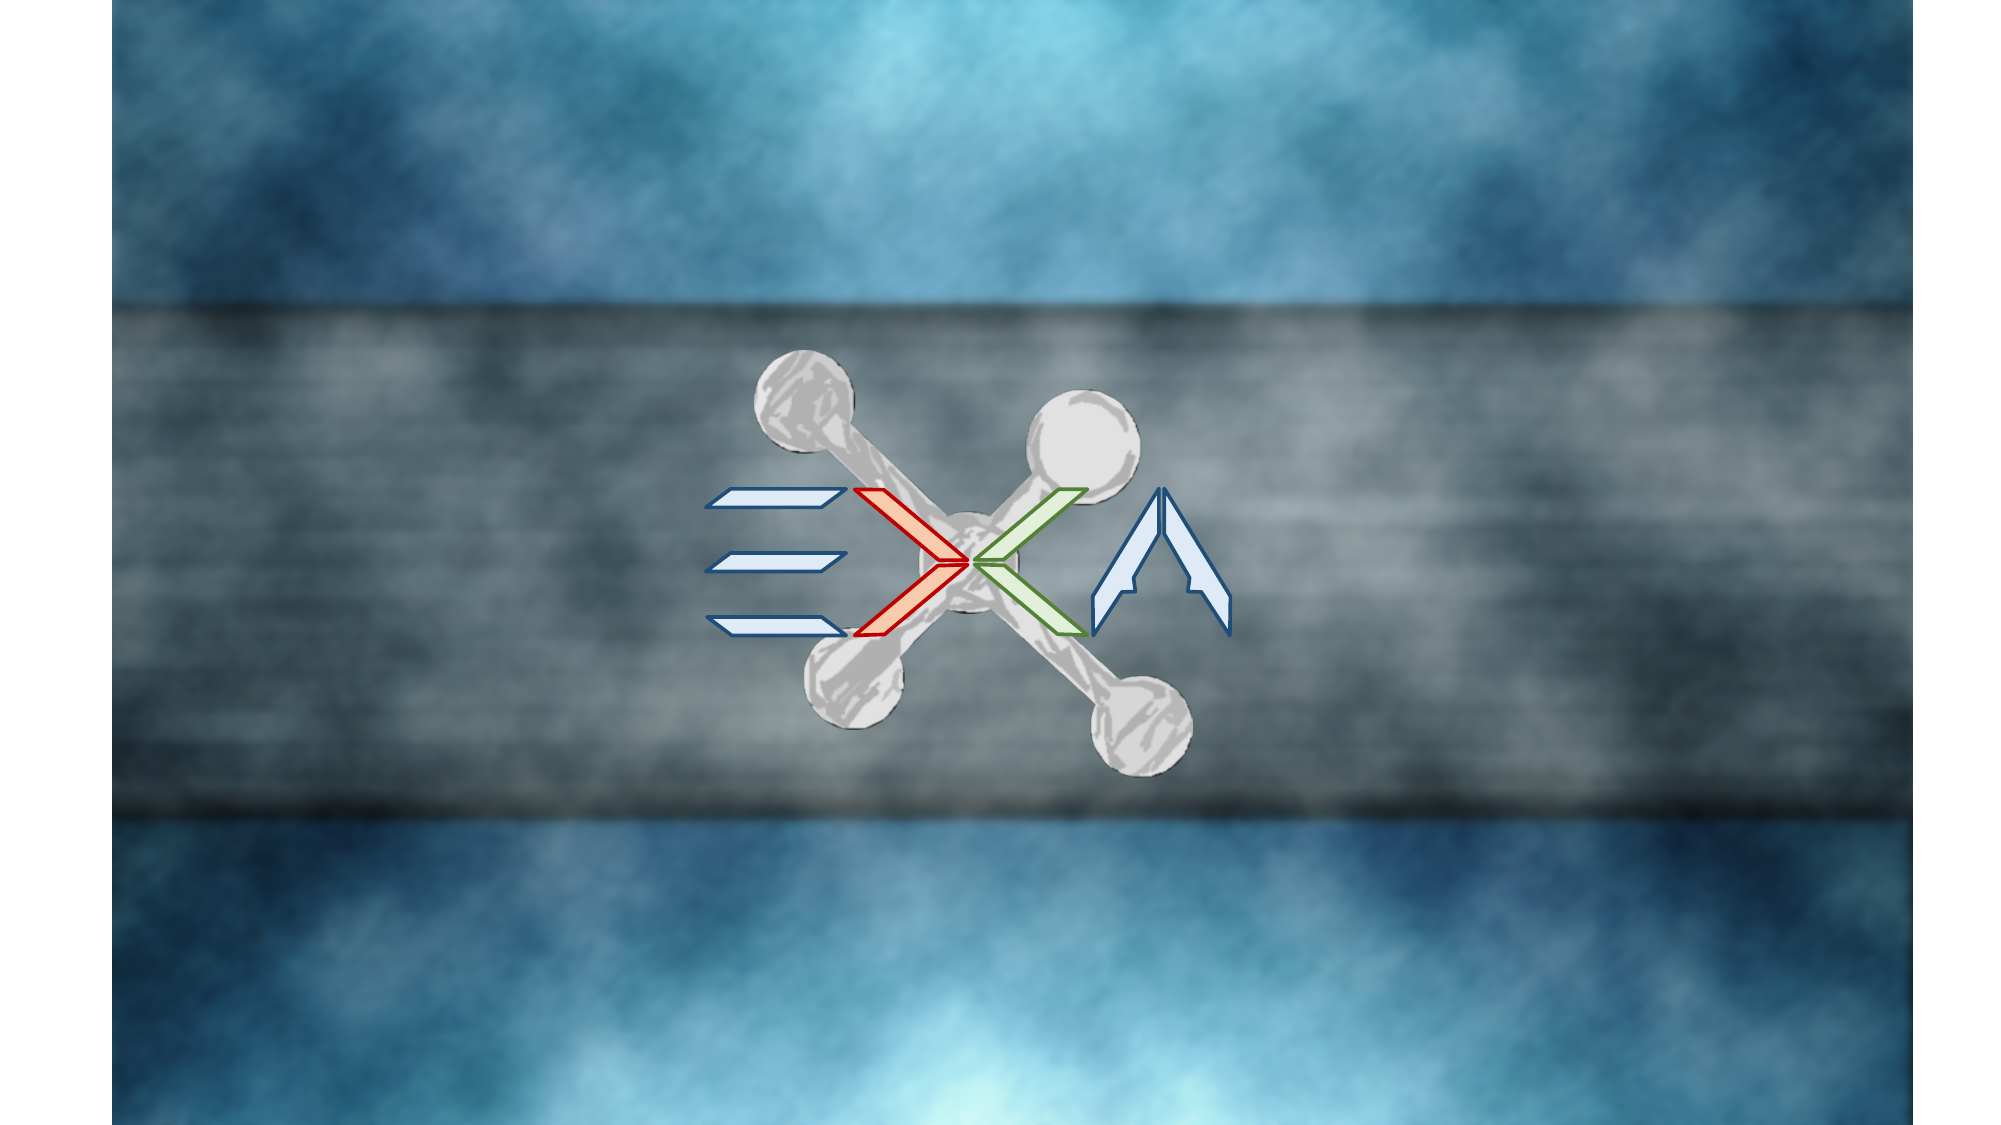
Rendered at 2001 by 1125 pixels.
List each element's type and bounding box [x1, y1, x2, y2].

text_box [112, 0, 1913, 1125]
